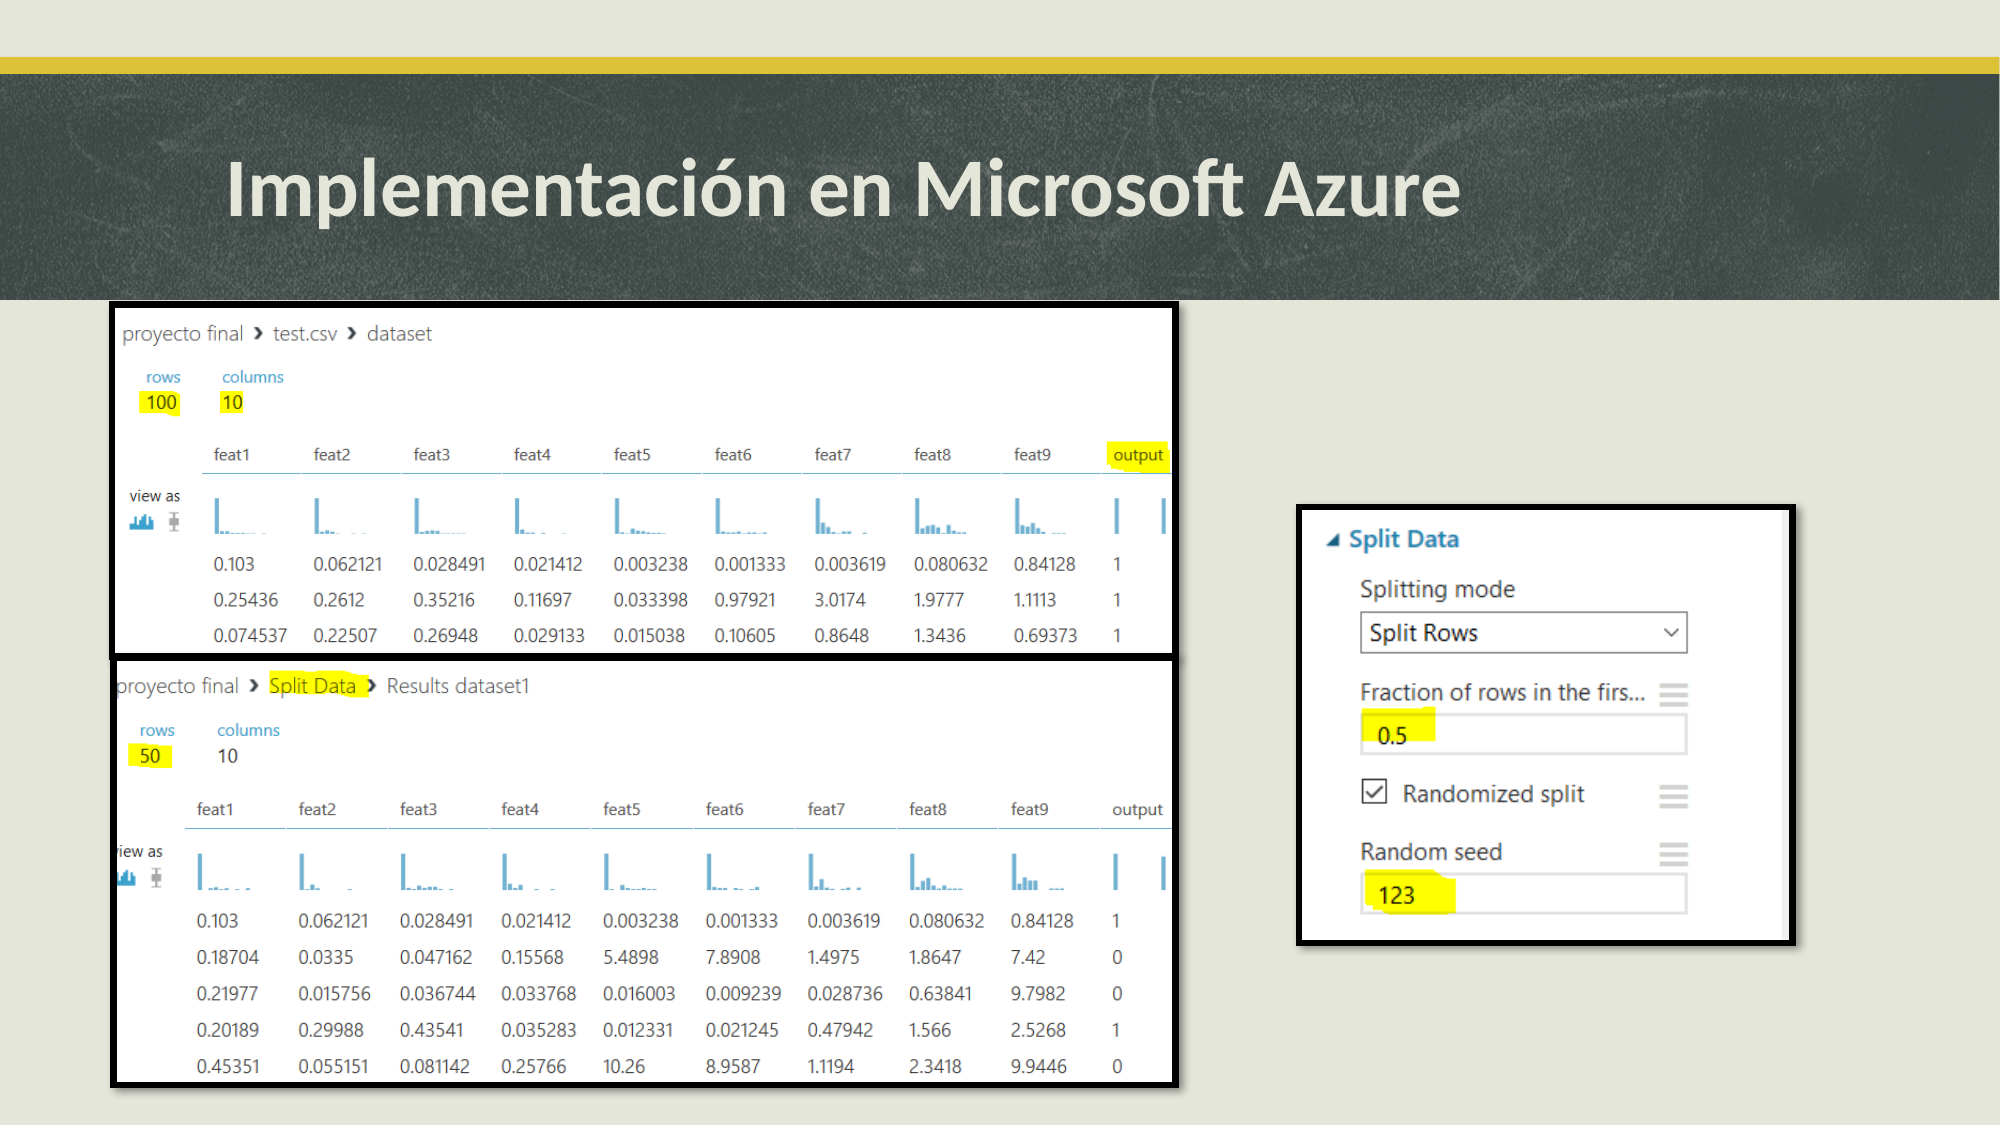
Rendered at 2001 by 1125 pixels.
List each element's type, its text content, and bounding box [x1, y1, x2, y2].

picture [114, 307, 1173, 654]
picture [1301, 510, 1790, 940]
picture [116, 661, 1173, 1082]
title Implementación en Microsoft Azure [210, 76, 1790, 300]
picture [0, 74, 2000, 300]
